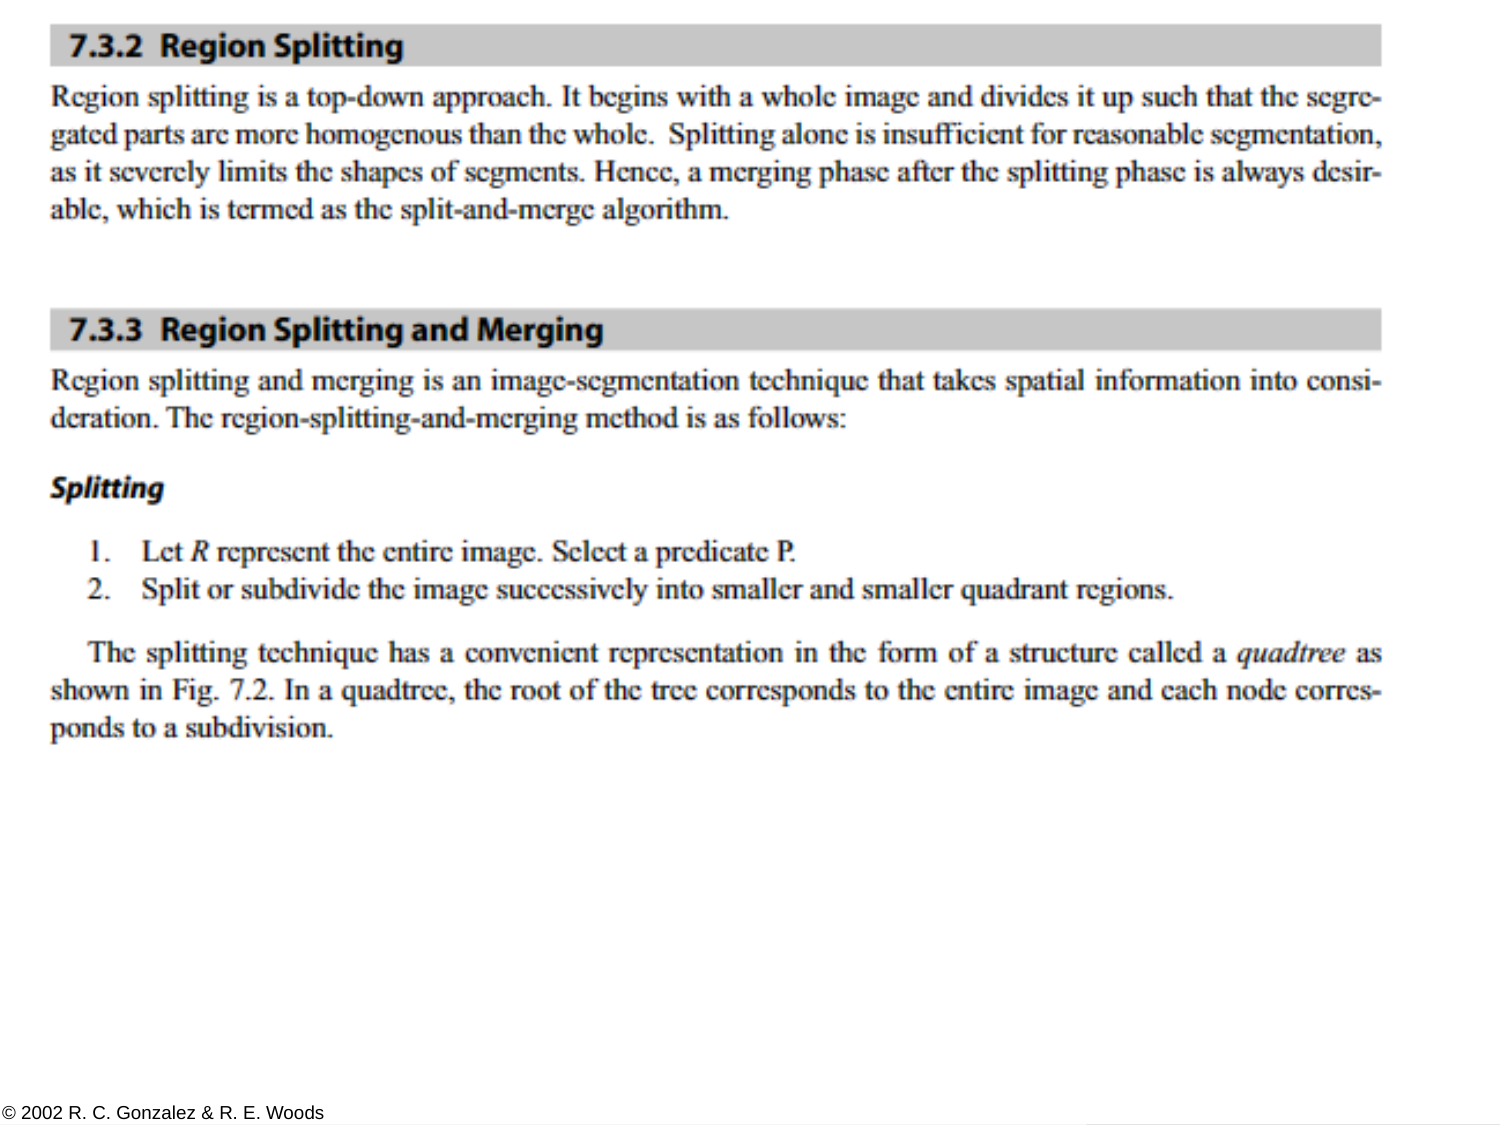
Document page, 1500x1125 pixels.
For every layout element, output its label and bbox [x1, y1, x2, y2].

picture [0, 0, 1500, 767]
